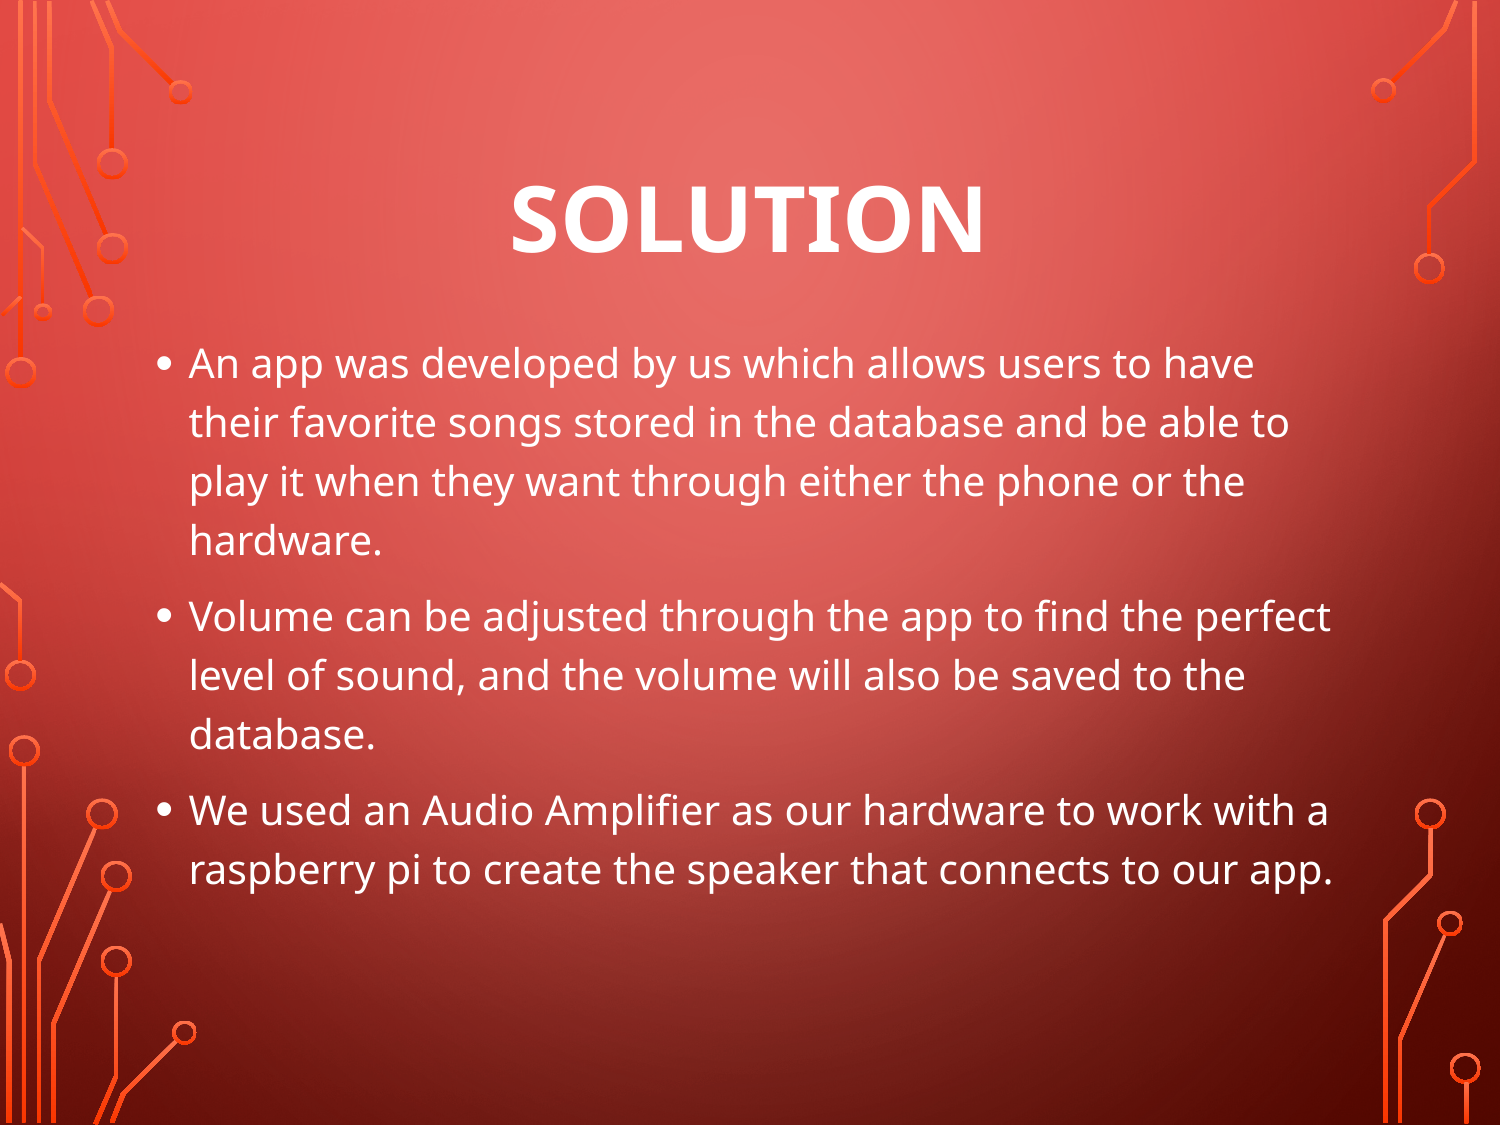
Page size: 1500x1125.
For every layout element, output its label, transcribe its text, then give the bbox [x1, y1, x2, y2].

title Solution [140, 101, 1360, 320]
list An app was developed by us which allows users to have their favorite songs stored in the database and be able to play it when they want through either the phone or the hardware. Volume can be adjusted through the app to find the perfect level of sound, and the volume will also be saved to the database. We used an Audio Amplifier as our hardware to work with a raspberry pi to create the speaker that connects to our app. [140, 320, 1360, 950]
